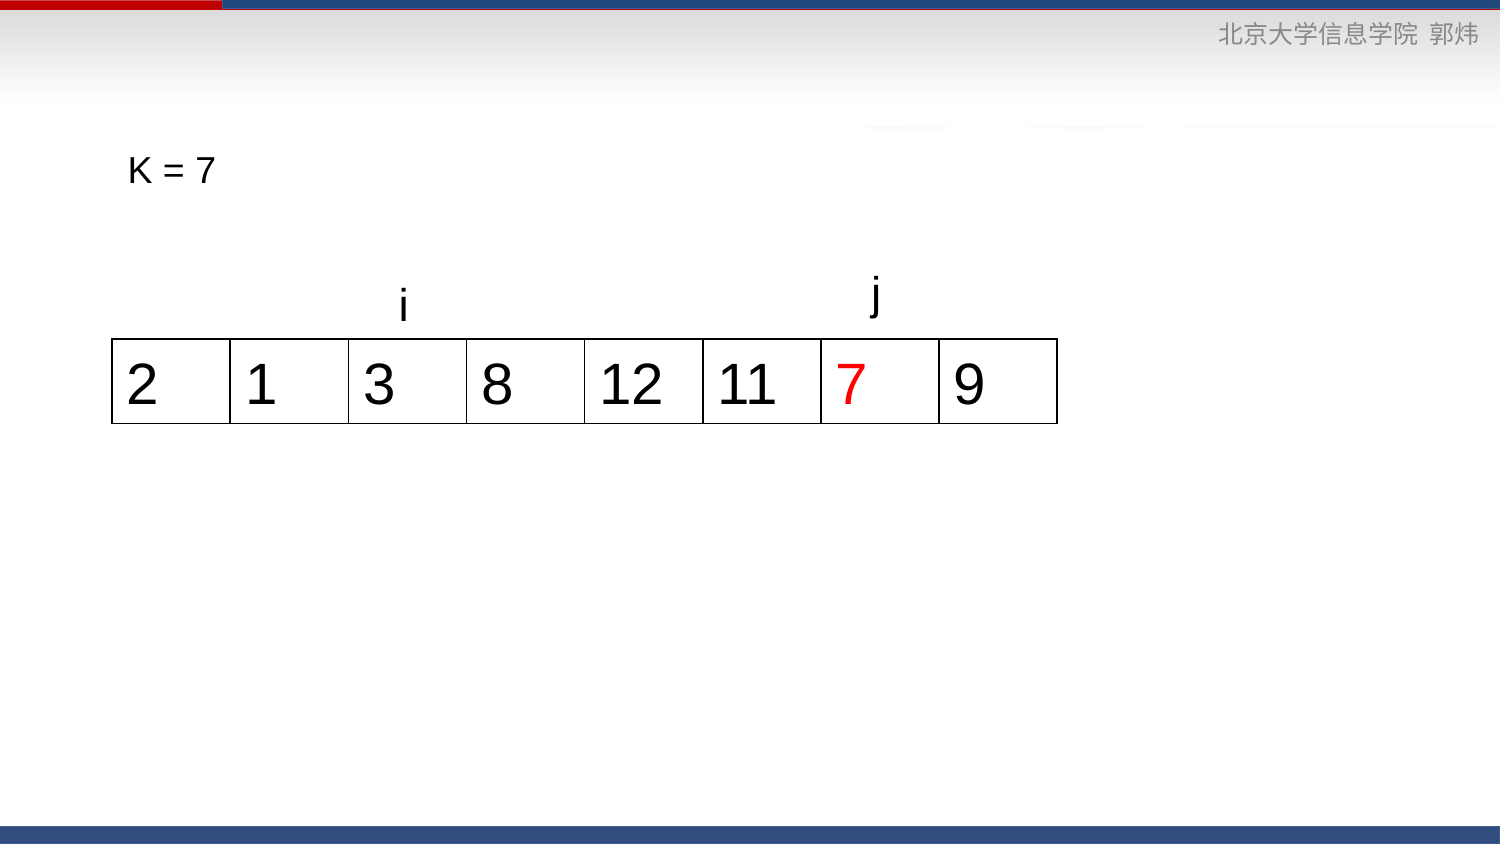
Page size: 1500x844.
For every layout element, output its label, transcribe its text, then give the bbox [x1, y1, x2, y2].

text_box 2 [112, 339, 230, 424]
text_box 3 [348, 339, 466, 424]
text_box 8 [466, 339, 584, 424]
picture [0, 10, 1500, 129]
text_box i [383, 268, 443, 338]
text_box 1 [230, 339, 348, 424]
text_box K = 7 [112, 138, 232, 198]
text_box 12 [584, 339, 702, 424]
text_box j [856, 256, 916, 327]
text_box 11 [702, 339, 820, 424]
text_box 9 [938, 339, 1057, 424]
text_box 7 [820, 339, 938, 424]
